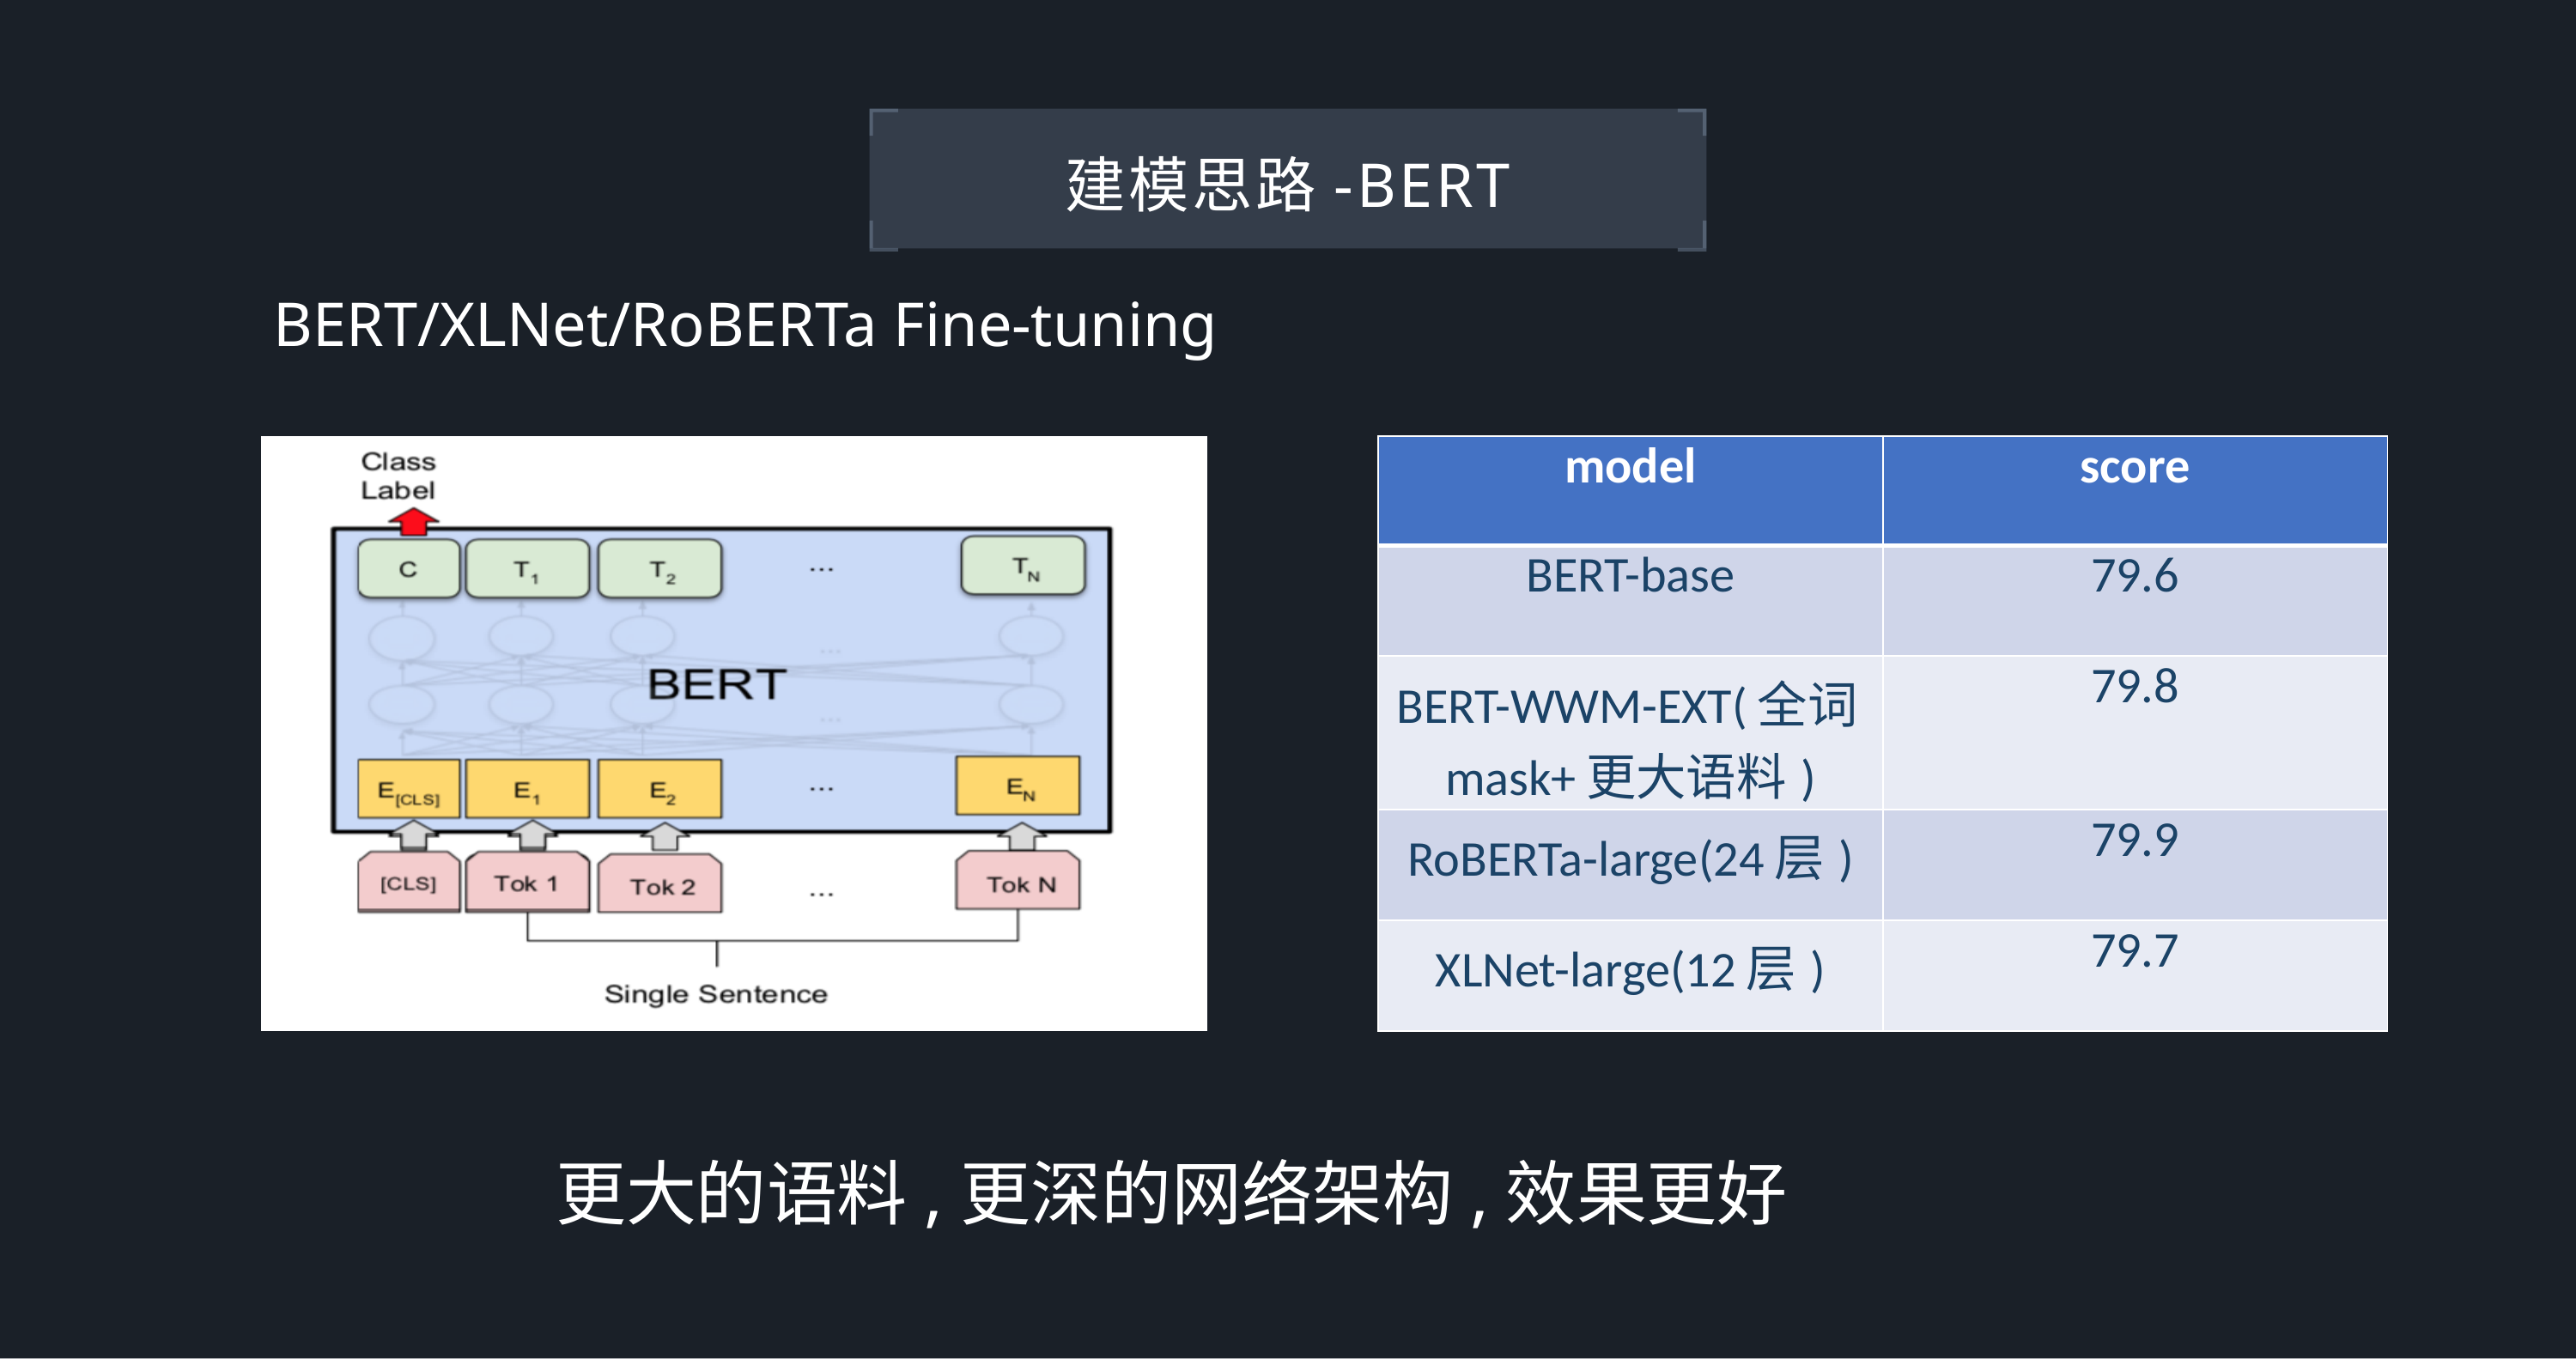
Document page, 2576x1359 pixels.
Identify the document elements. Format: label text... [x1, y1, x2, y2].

table_header model [1379, 437, 1882, 543]
text_box [0, 0, 2576, 1359]
text_box BERT/XLNet/RoBERTa Fine-tuning [261, 280, 1707, 446]
picture [261, 436, 1207, 1031]
text_box 更大的语料,更深的网络架构,效果更好 [410, 1143, 1933, 1241]
table_cell 79.9 [1884, 810, 2387, 919]
table_cell 79.6 [1884, 548, 2387, 655]
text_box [869, 108, 1707, 313]
table_cell BERT-WWM-EXT(全词mask+更大语料) [1379, 657, 1882, 809]
table_header score [1884, 437, 2387, 543]
table_cell 79.7 [1884, 921, 2387, 1030]
table_cell XLNet-large(12层) [1379, 921, 1882, 1030]
table_cell RoBERTa-large(24层) [1379, 810, 1882, 919]
table_cell 79.8 [1884, 657, 2387, 809]
table_cell BERT-base [1379, 548, 1882, 655]
